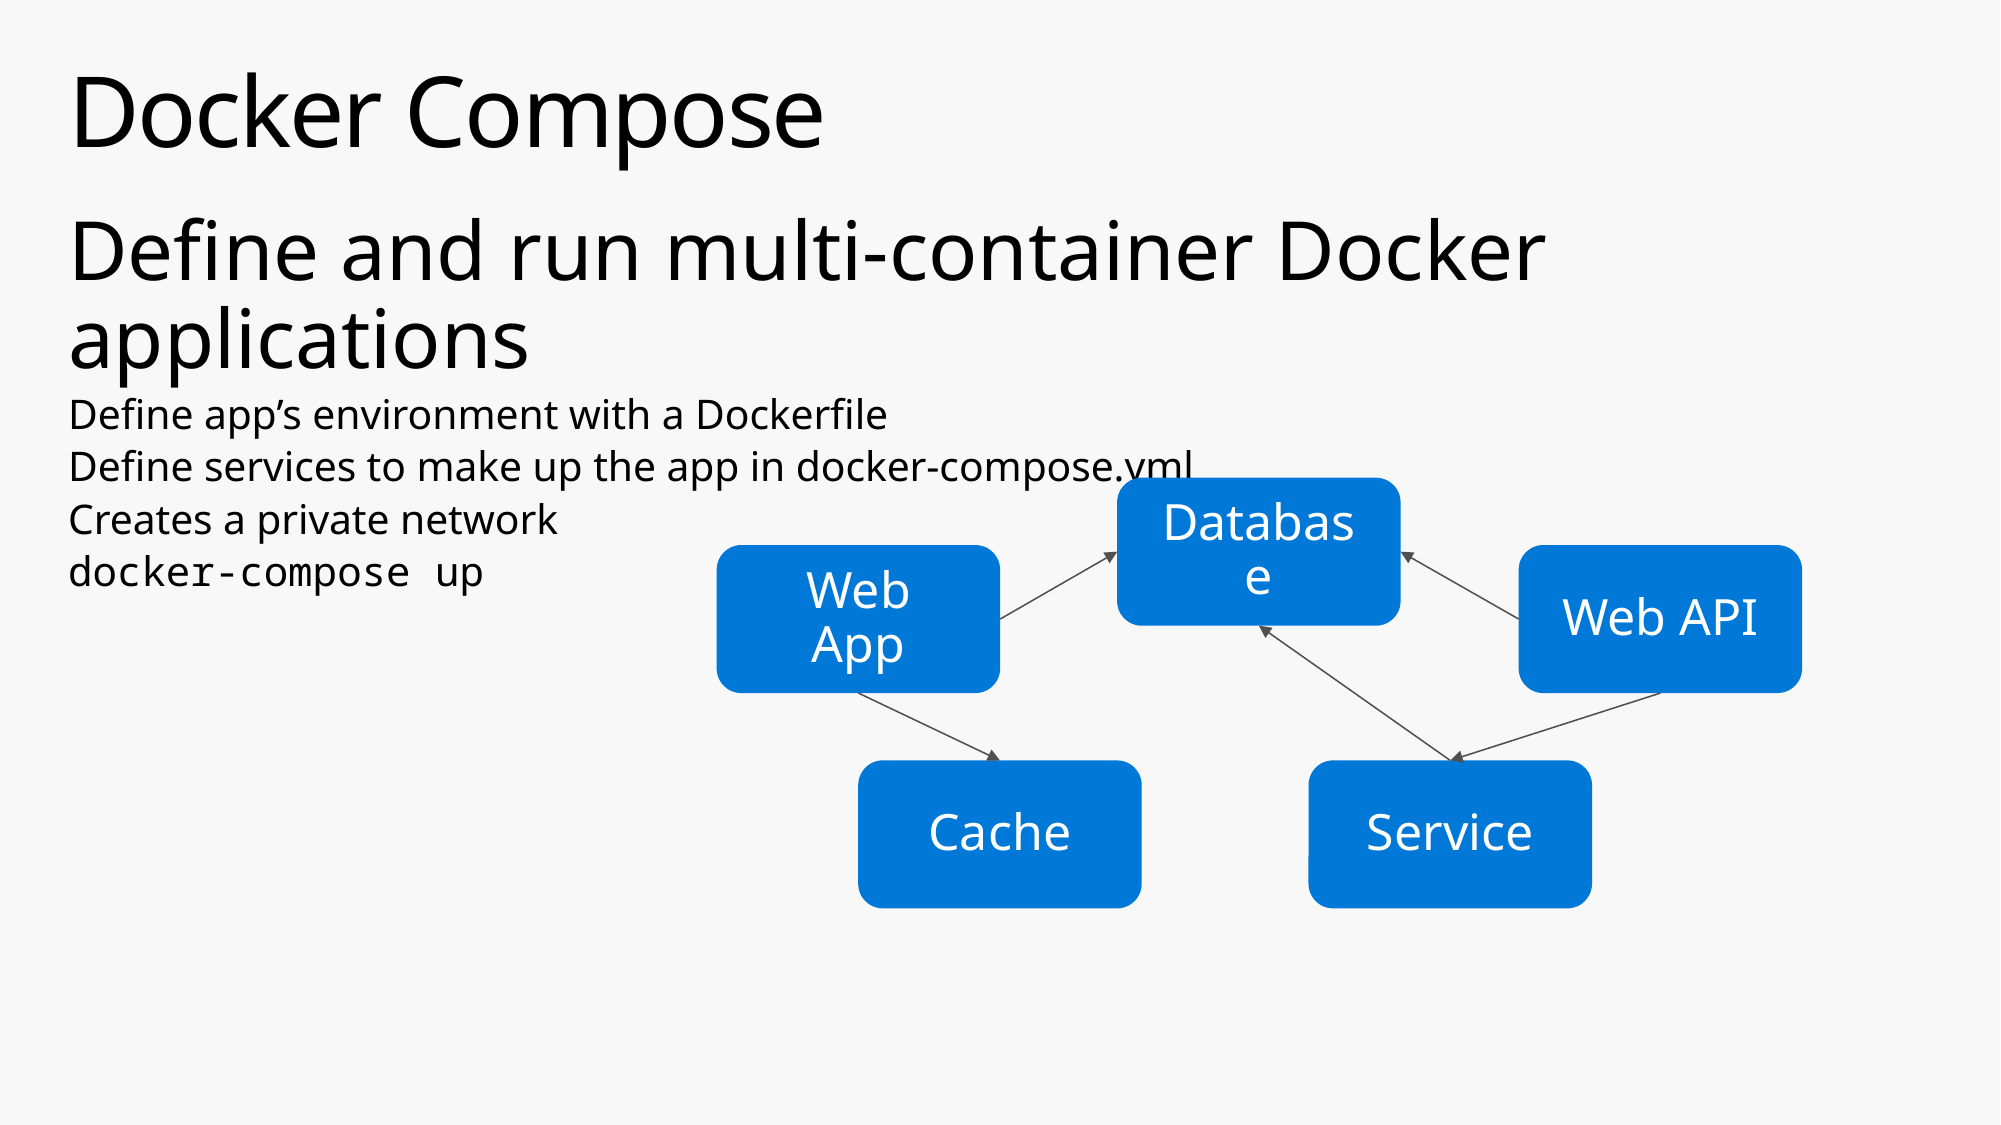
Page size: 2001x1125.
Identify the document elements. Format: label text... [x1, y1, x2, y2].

text_box Database [1116, 476, 1402, 627]
text_box Service [1307, 761, 1593, 910]
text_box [999, 551, 1118, 620]
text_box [858, 692, 1001, 761]
text_box Cache [857, 759, 1143, 910]
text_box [1451, 692, 1661, 761]
list Define and run multi-container Docker applications Define app’s environment with a Dockerfile Define services to make up the app in docker-compose.yml Creates a private network docker-compose up [44, 195, 1956, 533]
text_box Web API [1517, 544, 1803, 694]
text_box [1400, 551, 1519, 620]
title Docker Compose [44, 47, 1957, 196]
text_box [1258, 625, 1451, 761]
text_box Web App [715, 544, 1001, 694]
